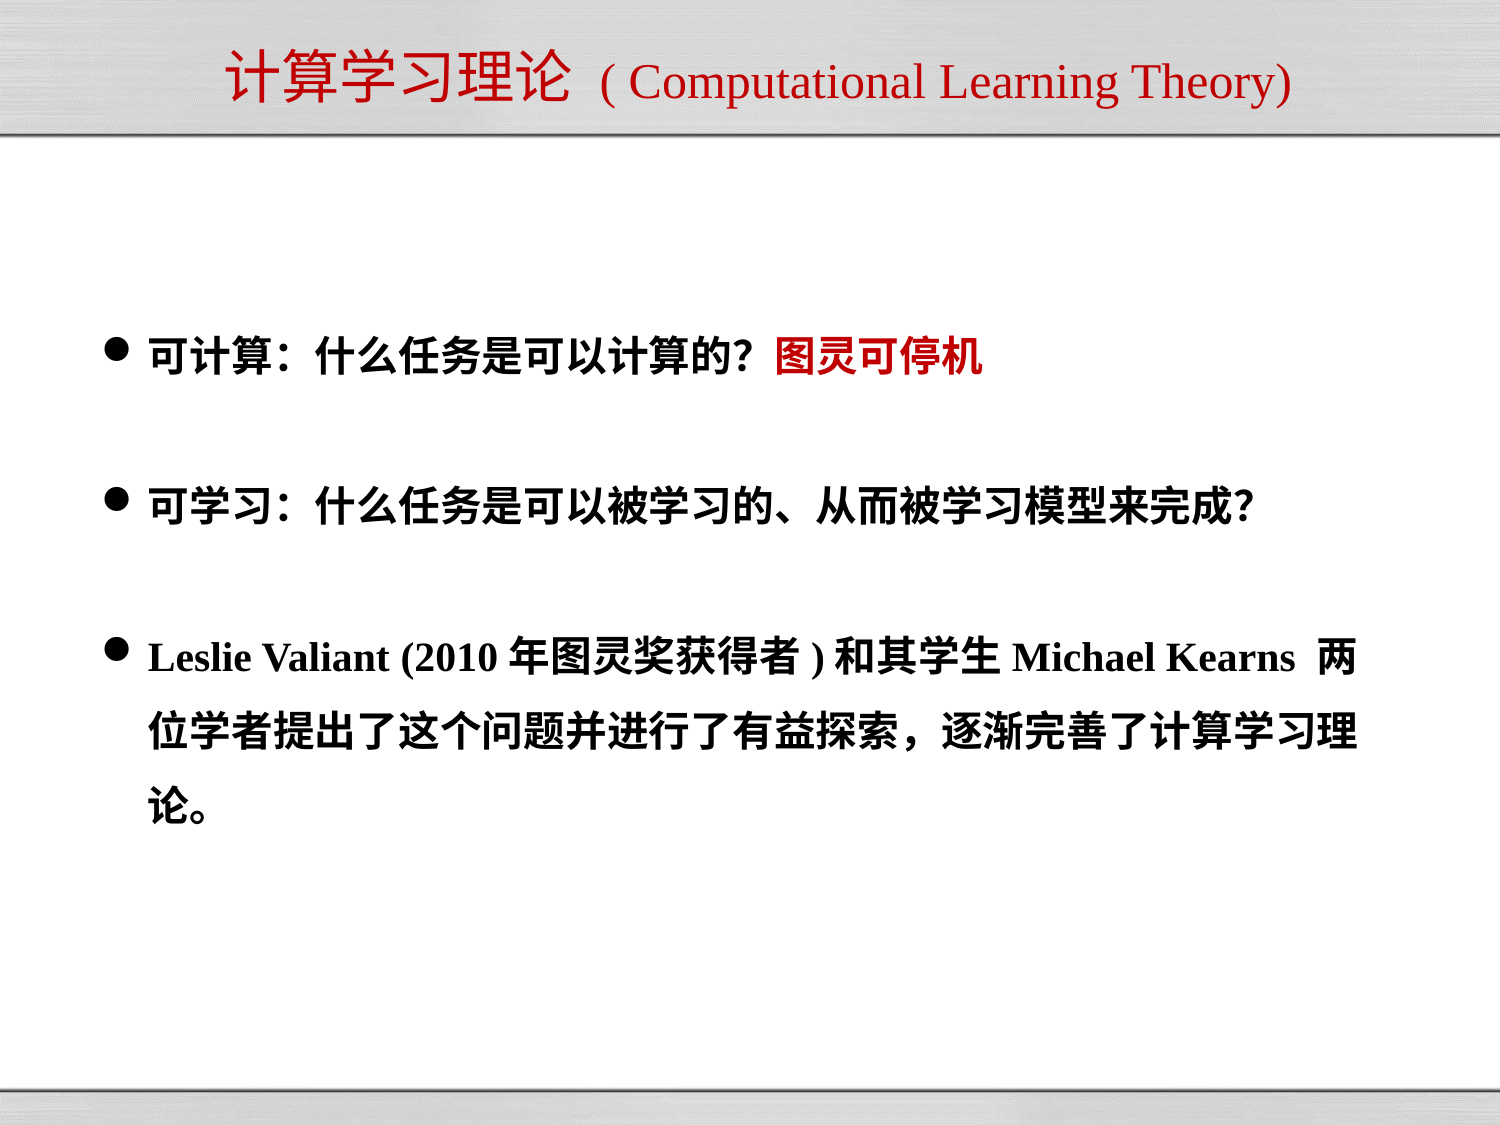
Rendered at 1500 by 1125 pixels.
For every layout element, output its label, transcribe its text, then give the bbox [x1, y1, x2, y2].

text_box 可计算：什么任务是可以计算的？图灵可停机 可学习：什么任务是可以被学习的、从而被学习模型来完成？ Leslie Valiant (2010年图灵奖获得者)和其学生Michael Kearns 两位学者提出了这个问题并进行了有益探索，逐渐完善了计算学习理论。 [86, 297, 1414, 898]
title 计算学习理论 ( Computational Learning Theory) [142, 17, 1374, 126]
picture [0, 0, 1500, 1125]
